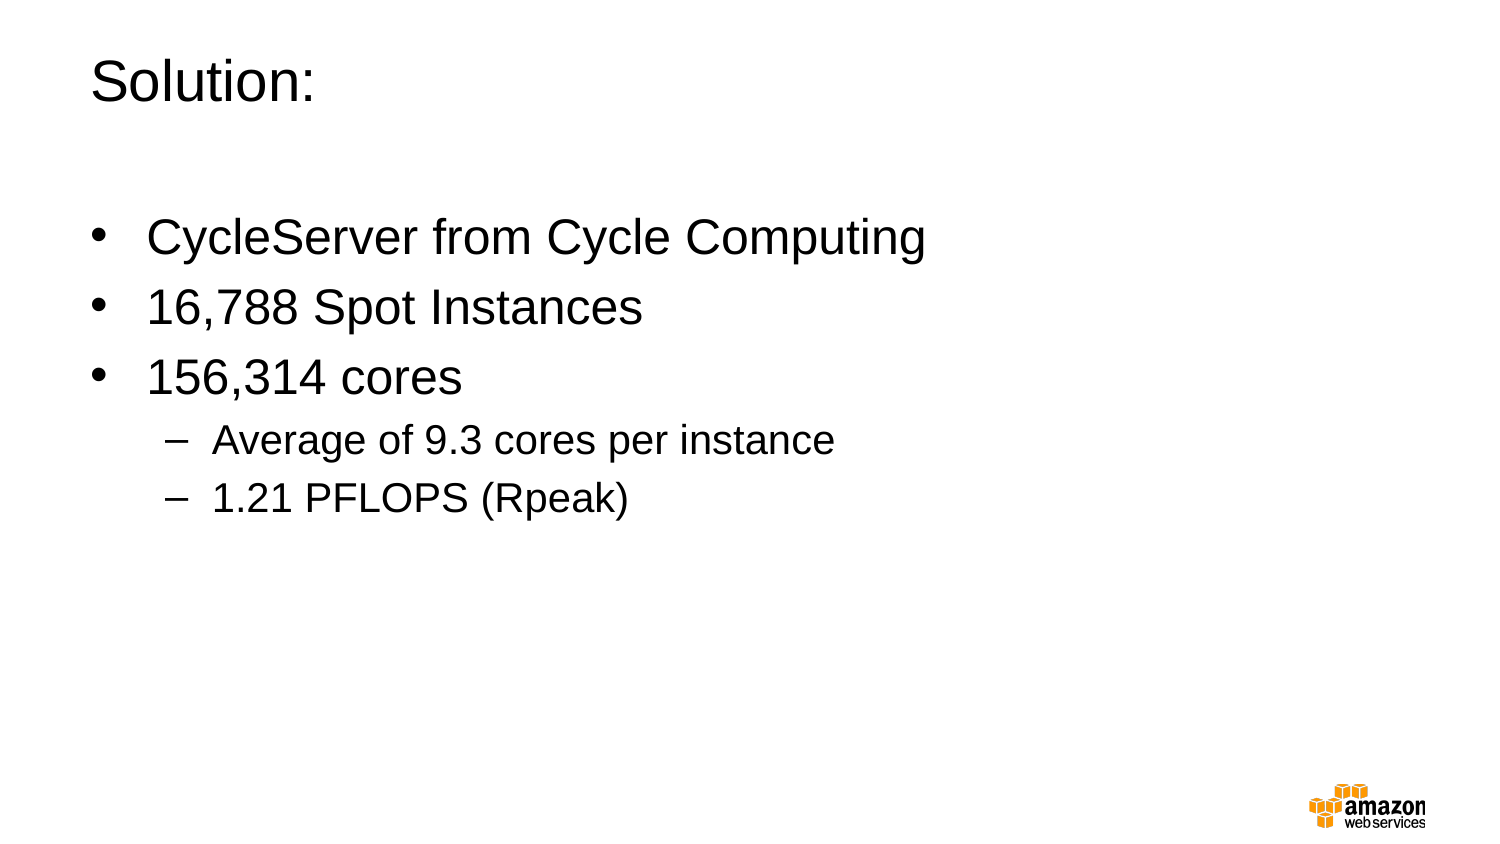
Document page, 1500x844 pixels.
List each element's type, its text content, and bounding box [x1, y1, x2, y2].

title Solution: [75, 33, 1425, 123]
list CycleServer from Cycle Computing 16,788 Spot Instances 156,314 cores Average of 9.3 cores per instance 1.21 PFLOPS (Rpeak) [75, 196, 1425, 754]
